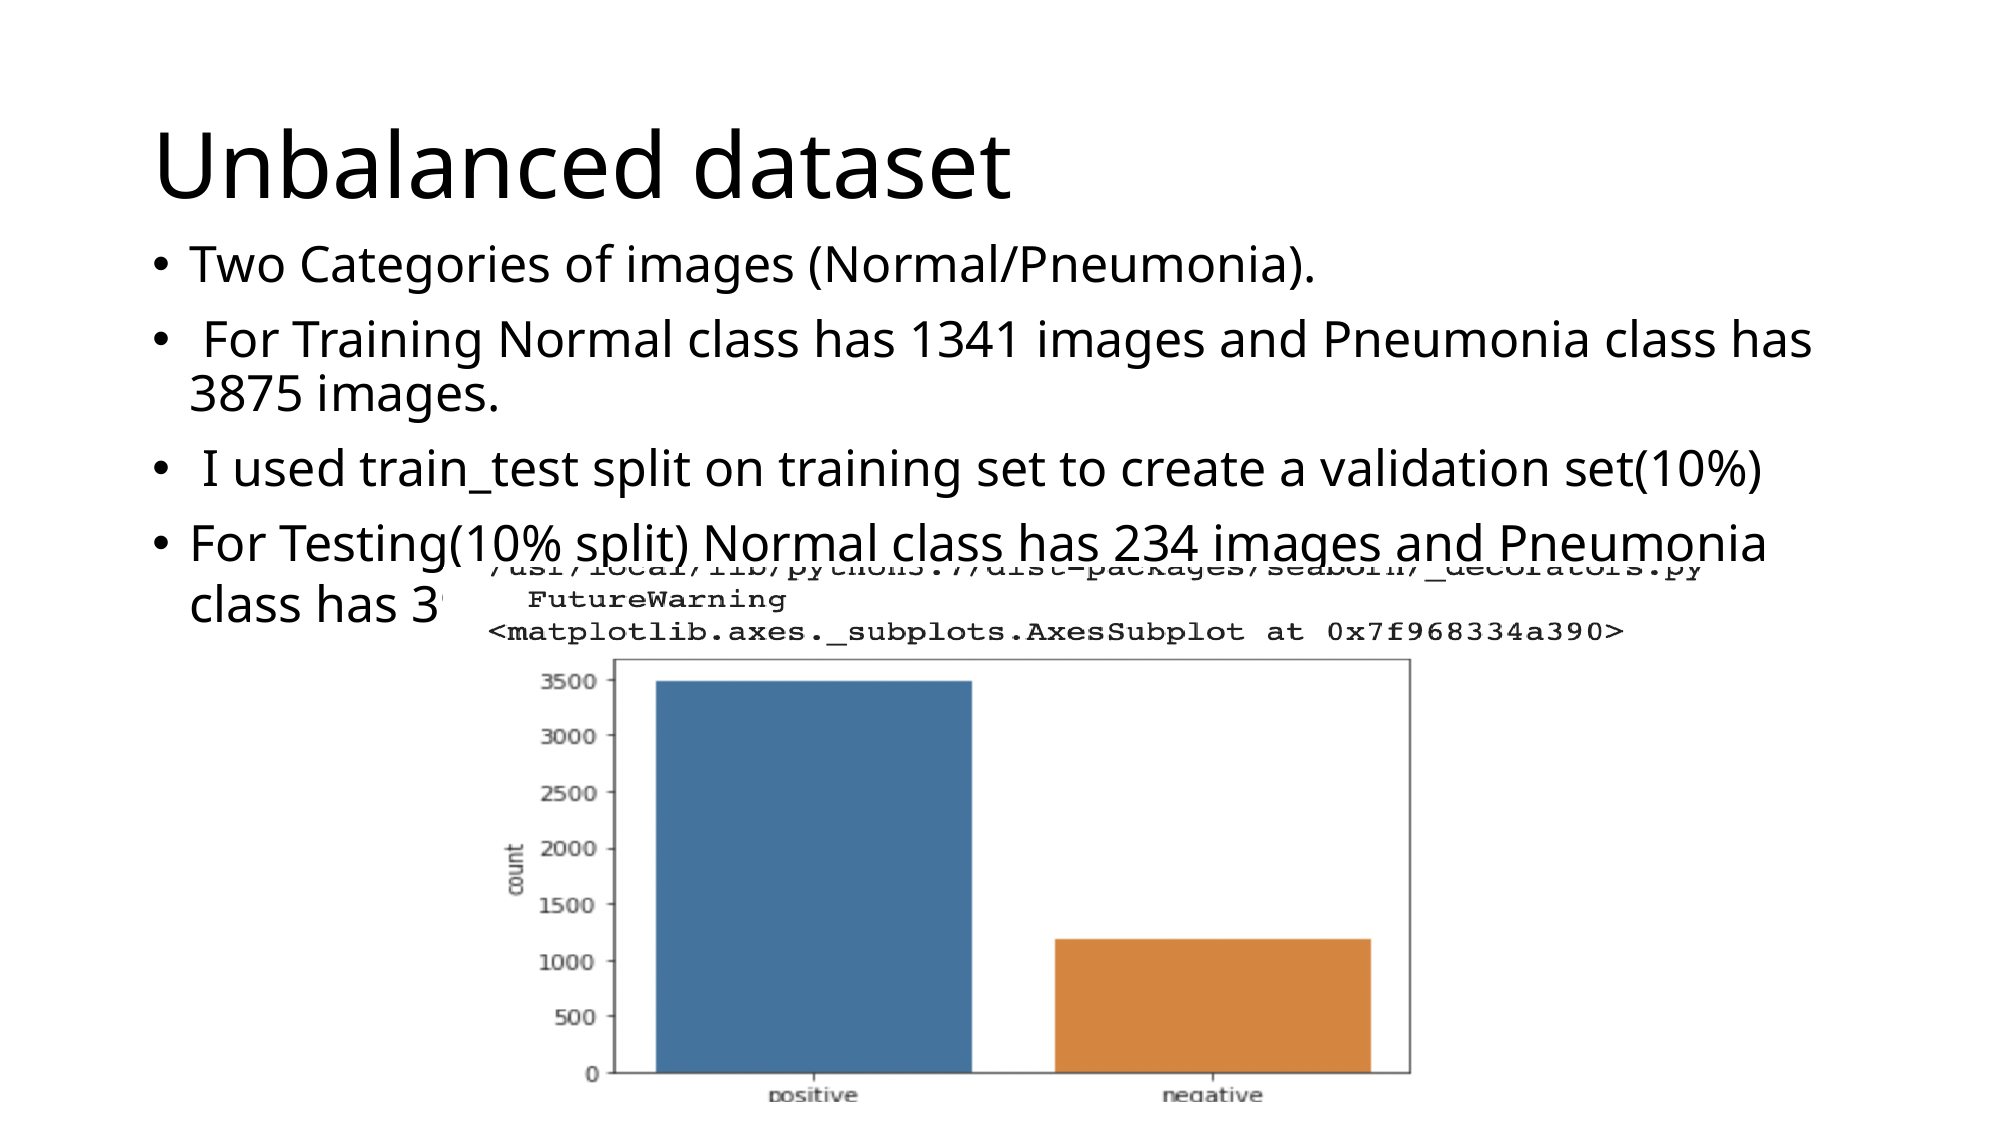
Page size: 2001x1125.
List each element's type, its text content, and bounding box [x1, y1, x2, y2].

list Two Categories of images (Normal/Pneumonia). For Training Normal class has 1341 images and Pneumonia class has 3875 images. I used train_test split on training set to create a validation set(10%) For Testing(10% split) Normal class has 234 images and Pneumonia class has 390 images. [137, 232, 1863, 1125]
picture [443, 567, 1711, 1102]
title Unbalanced dataset [137, 59, 1863, 232]
